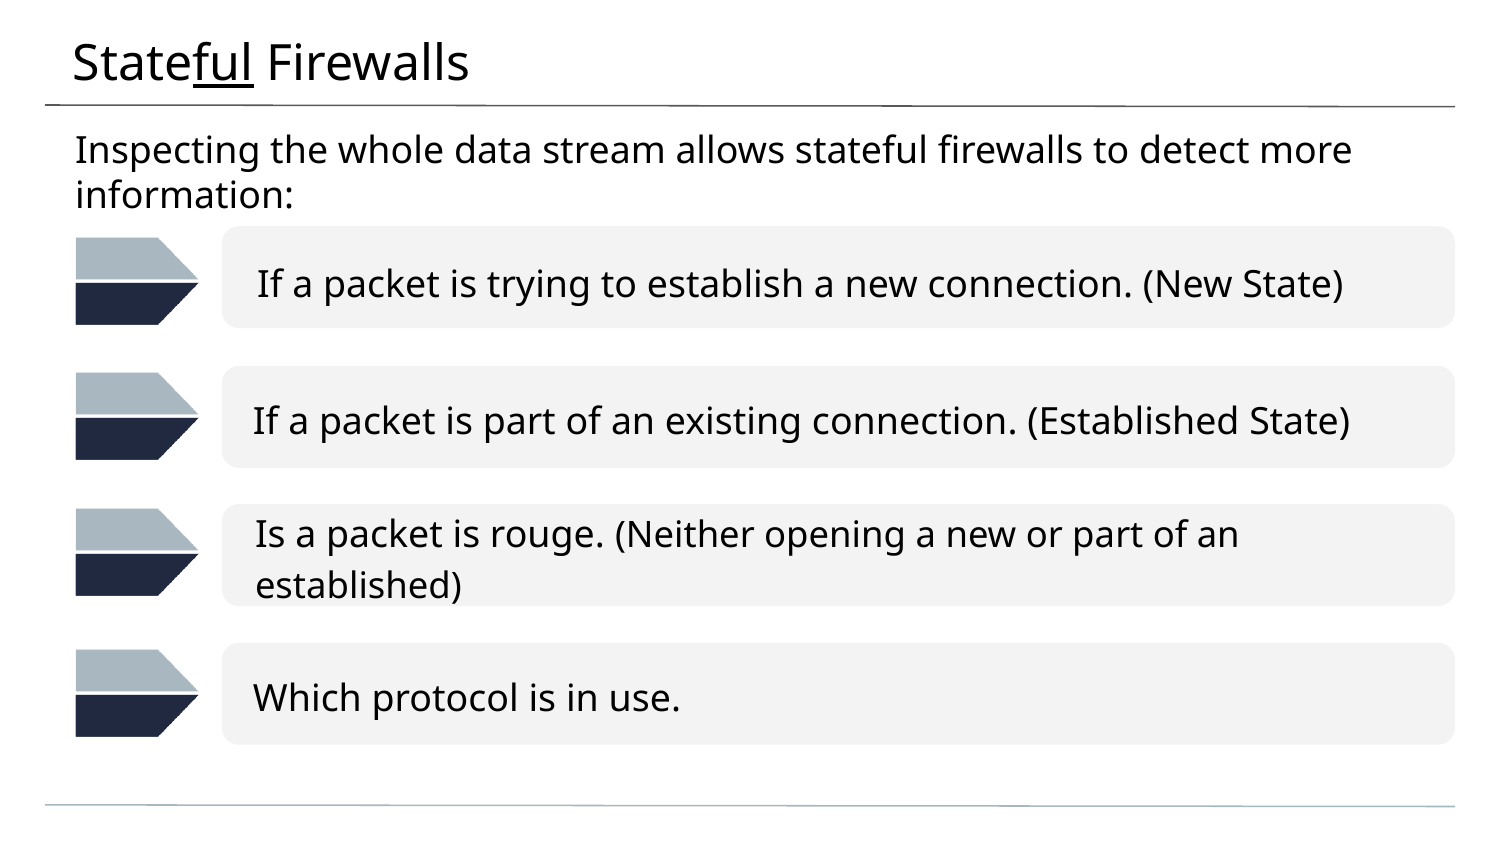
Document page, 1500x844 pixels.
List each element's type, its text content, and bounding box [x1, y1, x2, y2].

subtitle If a packet is trying to establish a new connection. (New State) [2, 229, 1500, 329]
subtitle If a packet is part of an existing connection. (Established State) [0, 366, 1500, 466]
subtitle Inspecting the whole data stream allows stateful firewalls to detect more information: [0, 110, 1500, 171]
title Stateful Firewalls [0, 0, 1500, 88]
subtitle Is a packet is rouge. (Neither opening a new or part of an established) [0, 504, 1500, 605]
subtitle Which protocol is in use. [0, 642, 1500, 743]
